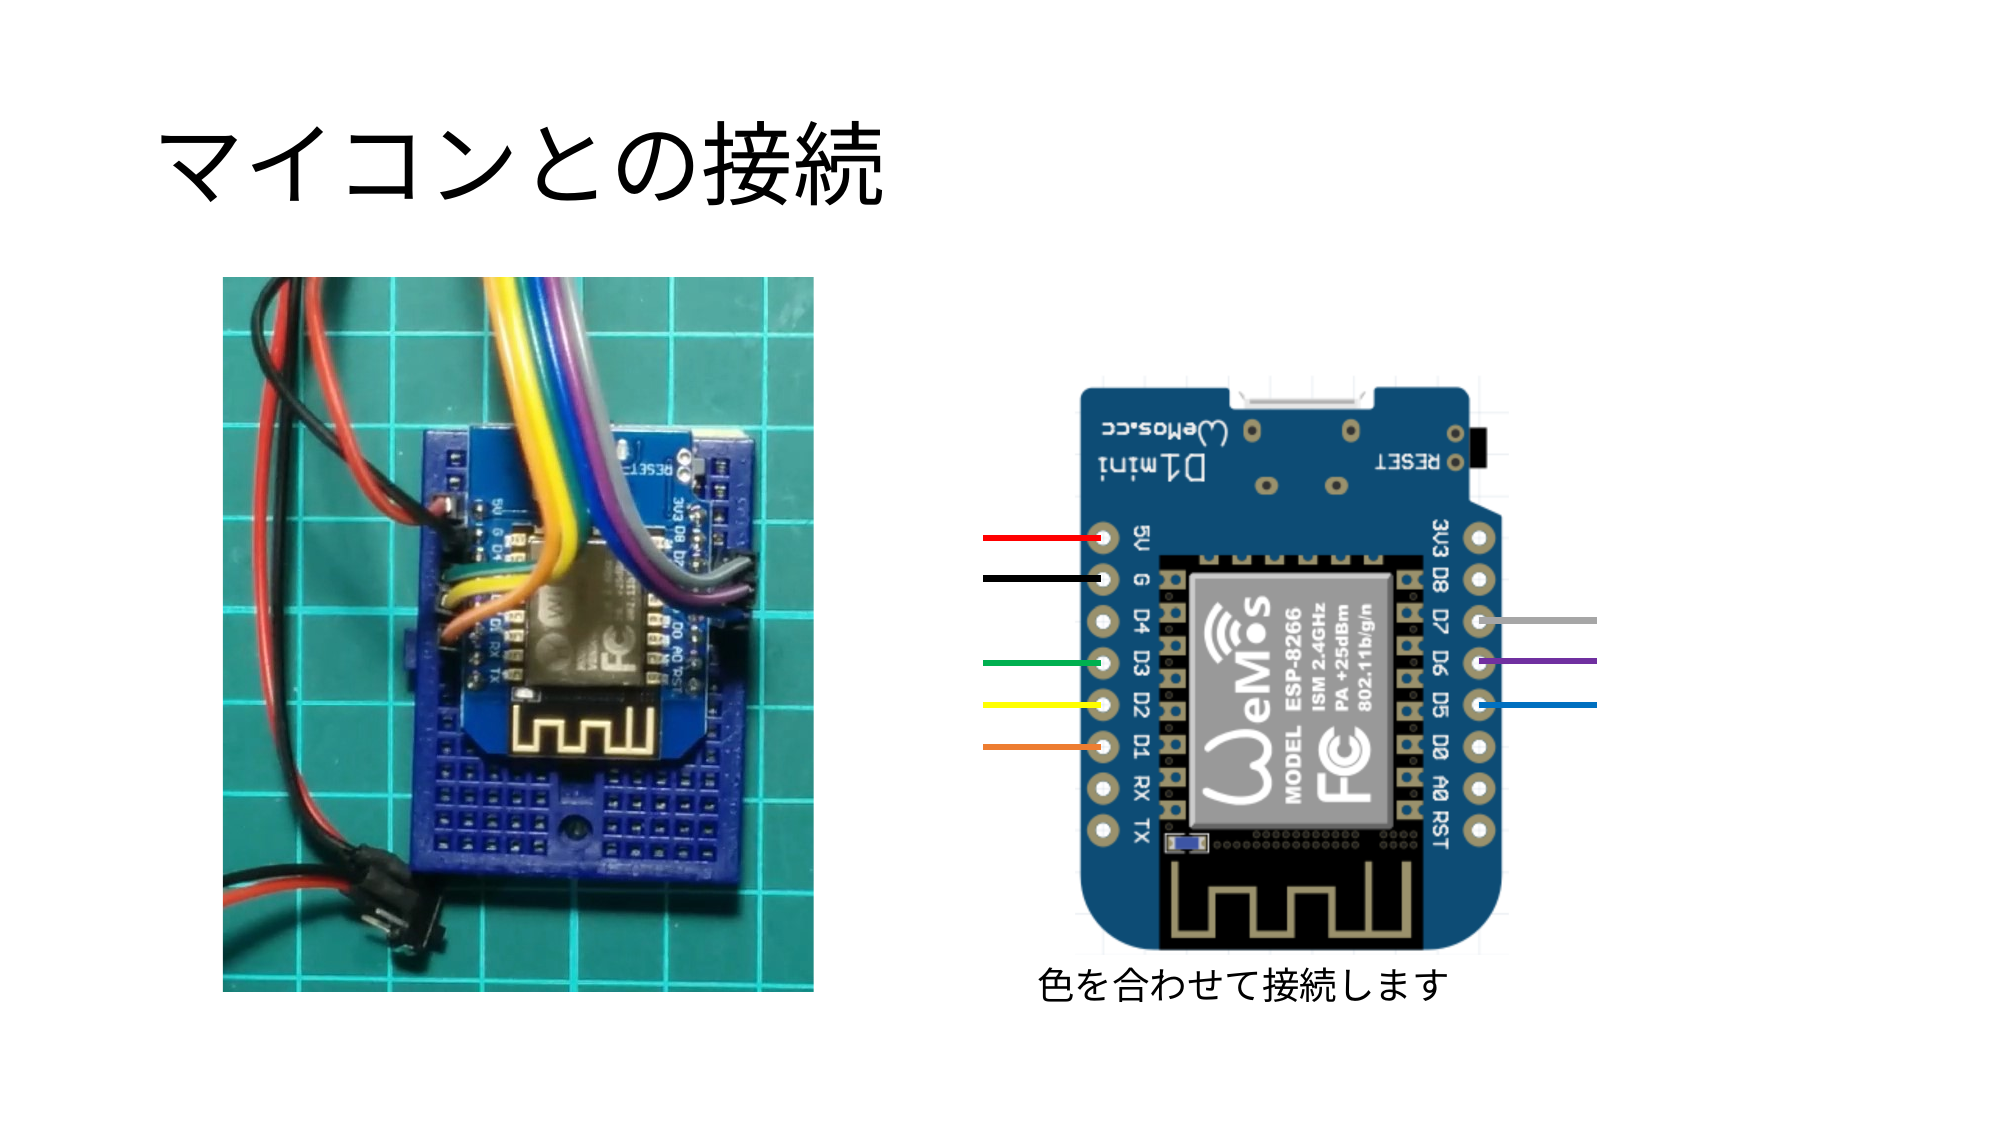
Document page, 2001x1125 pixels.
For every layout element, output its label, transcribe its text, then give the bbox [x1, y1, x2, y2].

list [222, 277, 814, 992]
picture [979, 375, 1600, 955]
title マイコンとの接続 [137, 59, 1863, 278]
text_box 色を合わせて接続します [1022, 955, 1465, 1015]
